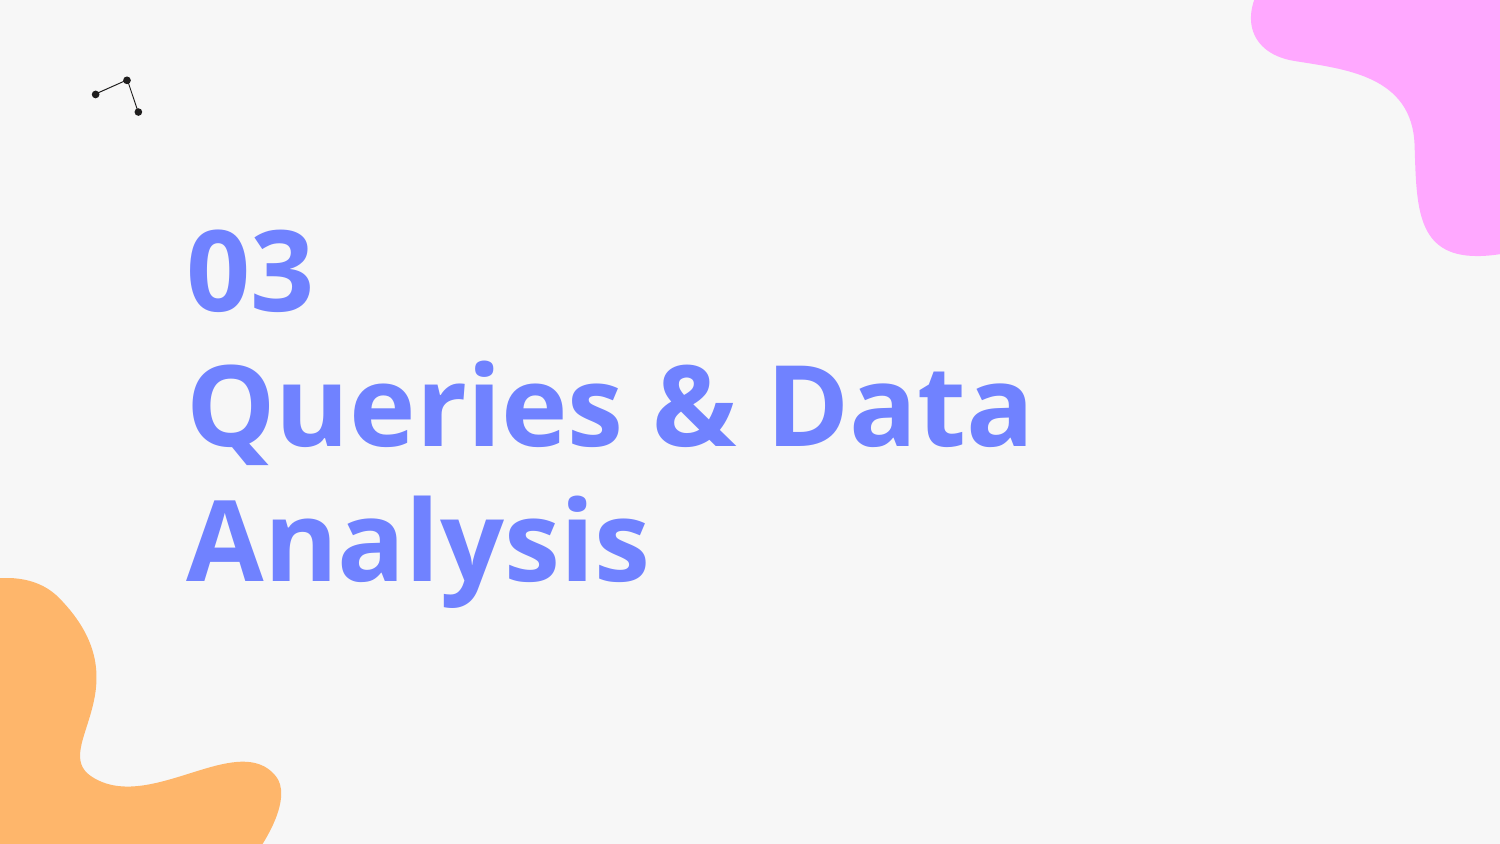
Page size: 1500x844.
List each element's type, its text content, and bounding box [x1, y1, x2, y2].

title 03 Queries & Data Analysis [171, 224, 1329, 620]
